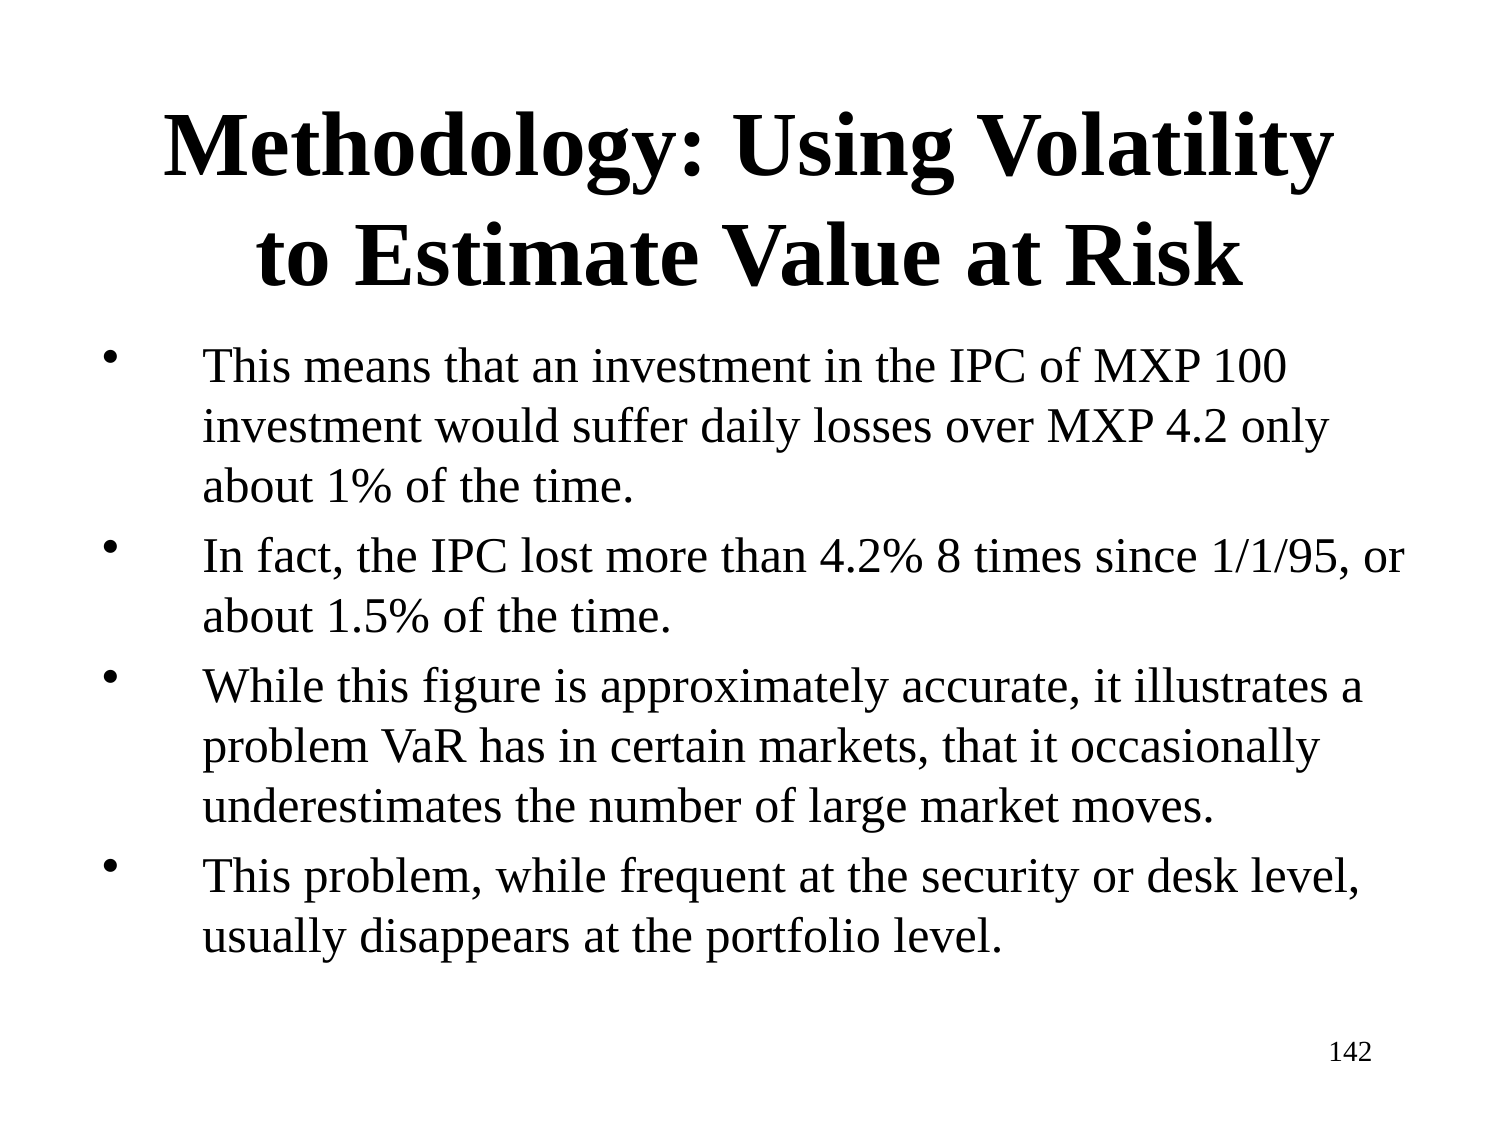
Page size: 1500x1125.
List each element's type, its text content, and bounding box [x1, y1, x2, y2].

list This means that an investment in the IPC of MXP 100 investment would suffer daily losses over MXP 4.2 only about 1% of the time. In fact, the IPC lost more than 4.2% 8 times since 1/1/95, or about 1.5% of the time. While this figure is approximately accurate, it illustrates a problem VaR has in certain markets, that it occasionally underestimates the number of large market moves. This problem, while frequent at the security or desk level, usually disappears at the portfolio level. [87, 324, 1451, 1001]
title Methodology: Using Volatility to Estimate Value at Risk [112, 99, 1388, 288]
slide_number 142 [1074, 1024, 1388, 1101]
